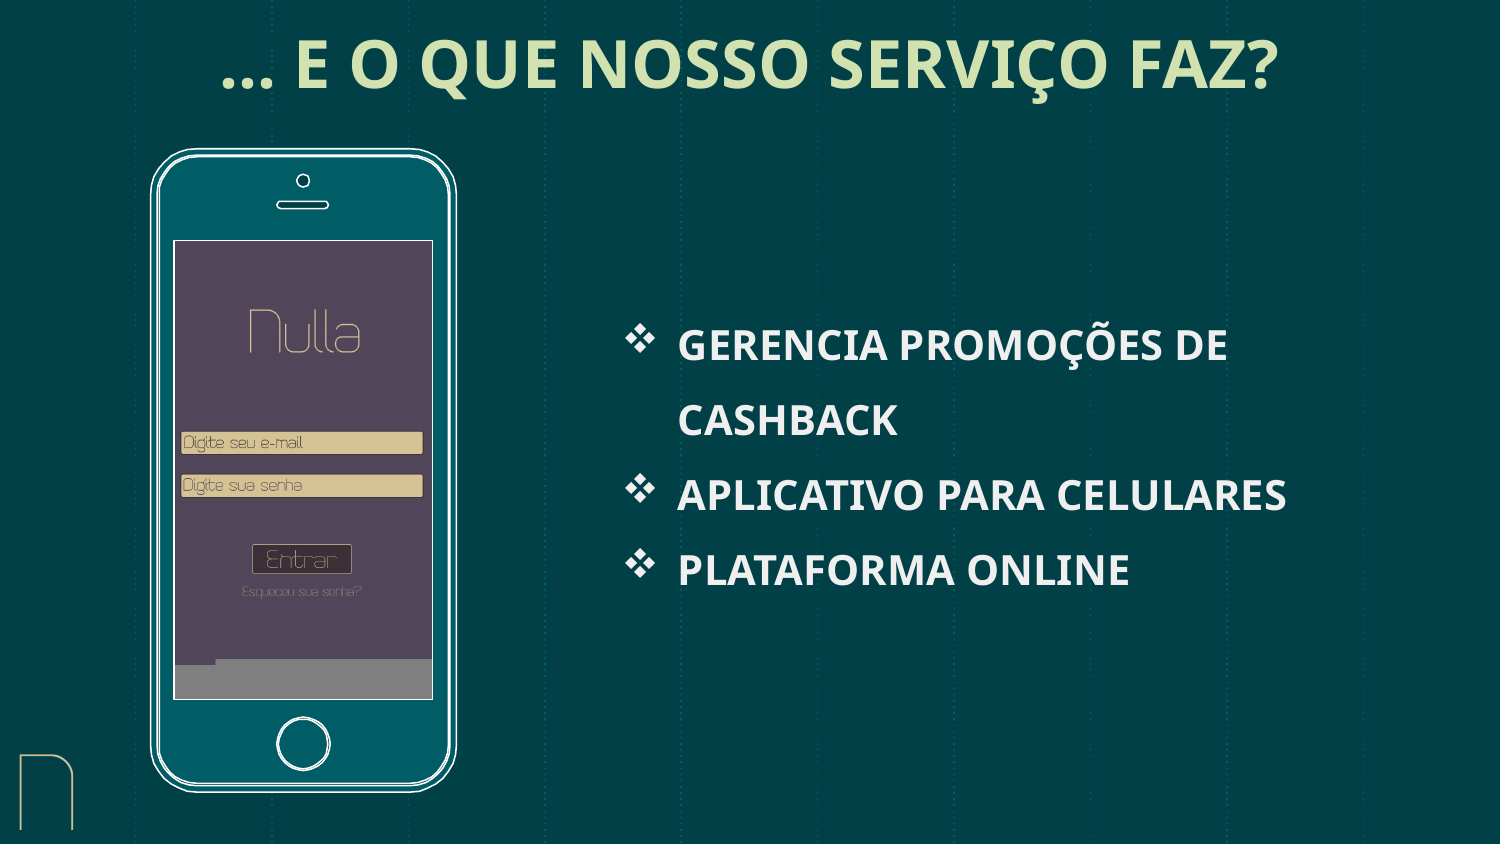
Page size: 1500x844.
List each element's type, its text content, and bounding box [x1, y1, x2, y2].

text_box ... E O QUE NOSSO SERVIÇO FAZ? [0, 0, 1500, 124]
text_box [150, 148, 457, 793]
text_box GERENCIA PROMOÇÕES DE CASHBACK APLICATIVO PARA CELULARES PLATAFORMA ONLINE [606, 286, 1471, 602]
picture [0, 745, 93, 839]
picture [166, 231, 443, 716]
